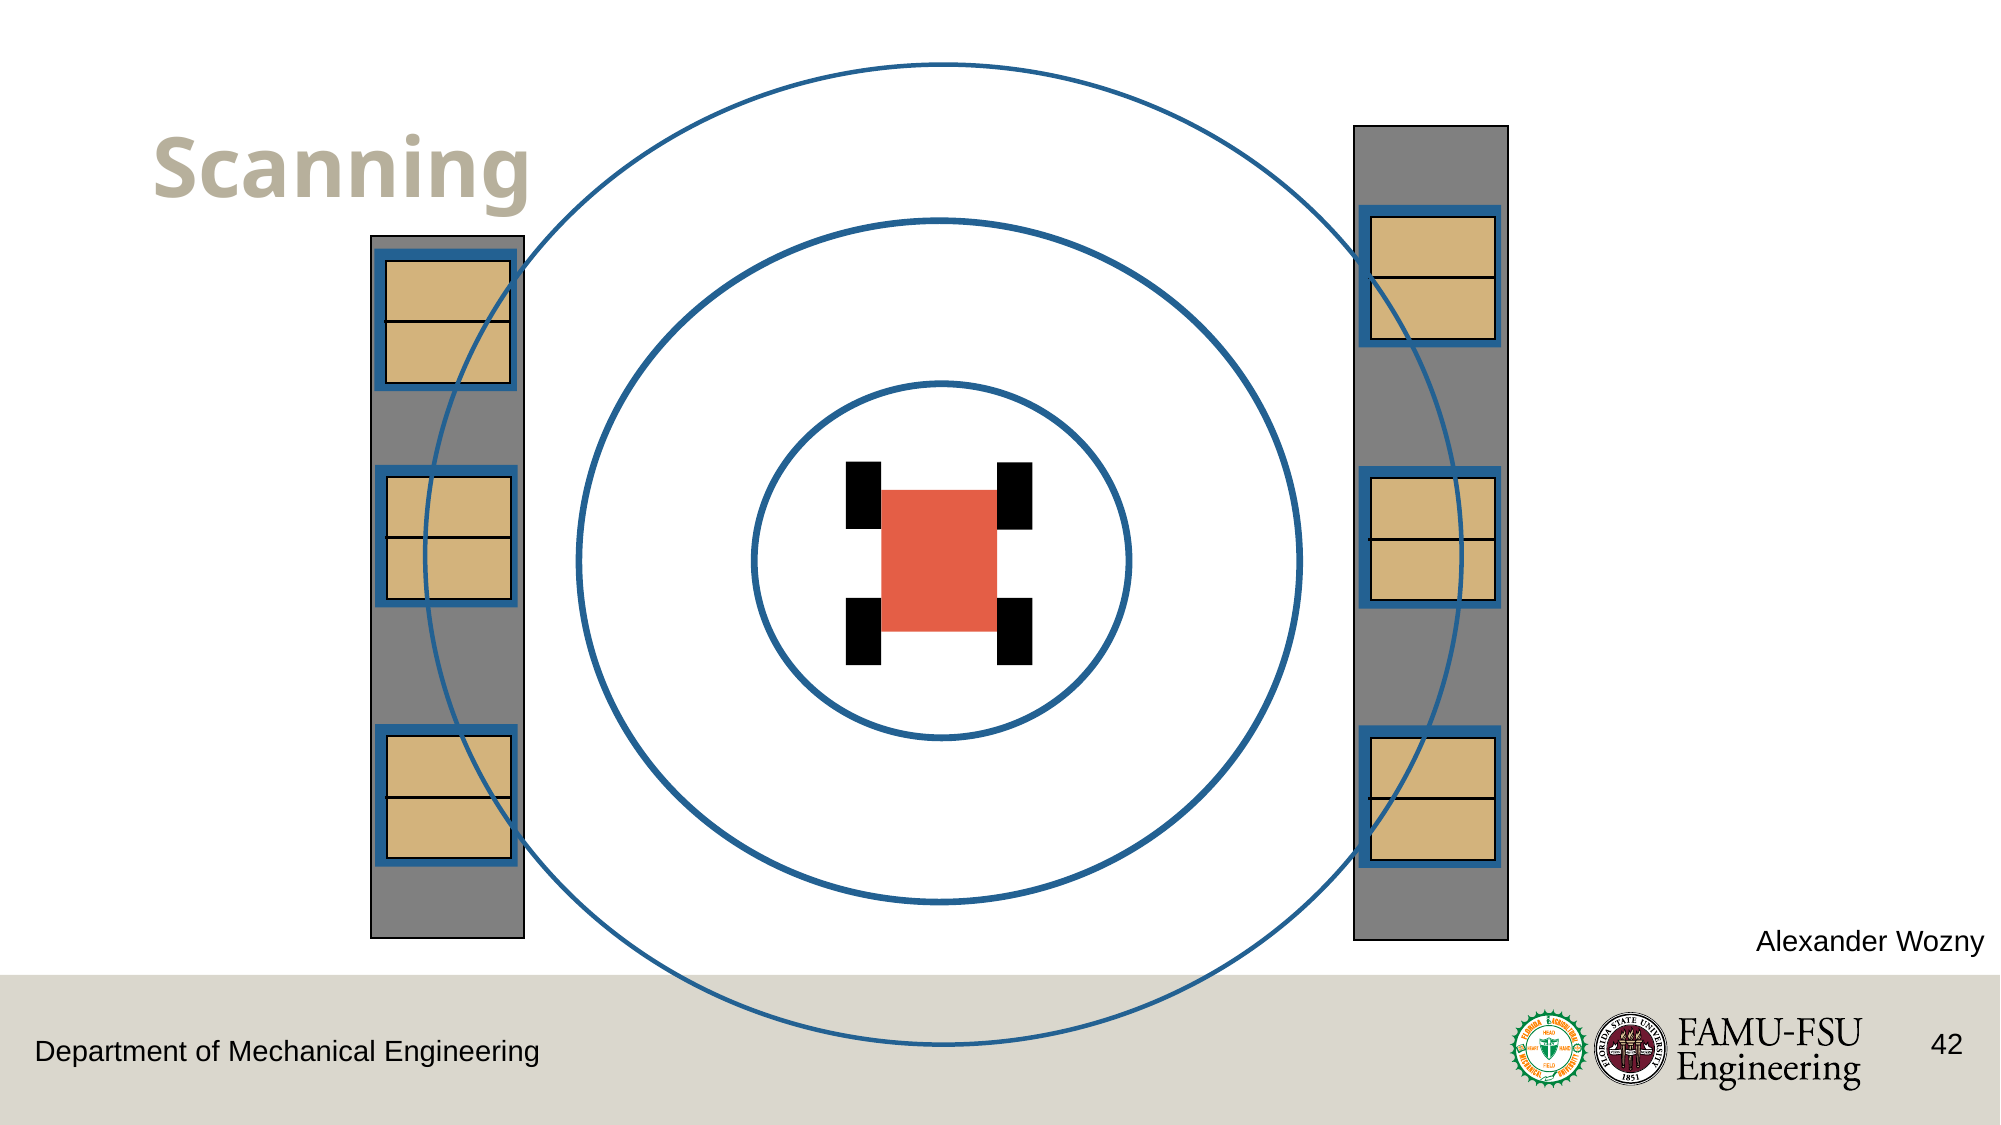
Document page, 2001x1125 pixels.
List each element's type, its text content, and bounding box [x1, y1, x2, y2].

title Scanning [137, 59, 1863, 224]
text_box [370, 62, 1508, 1047]
footer Alexander Wozny [1508, 915, 2000, 975]
slide_number 42 [1862, 1017, 1978, 1078]
